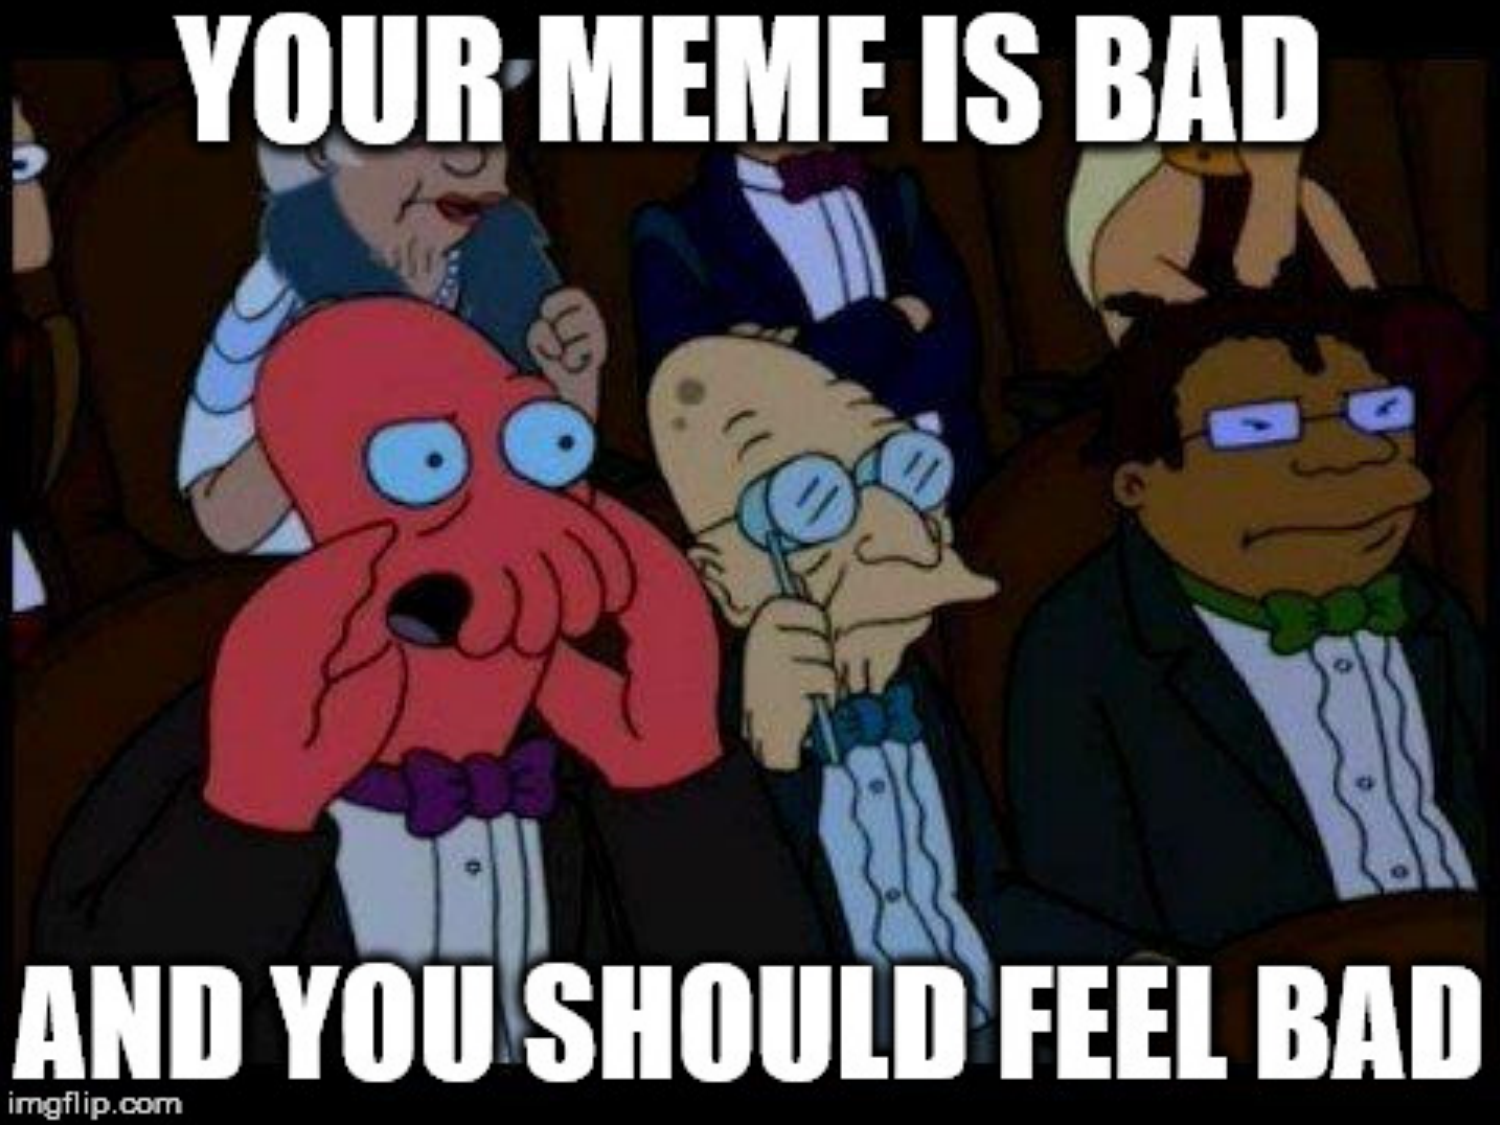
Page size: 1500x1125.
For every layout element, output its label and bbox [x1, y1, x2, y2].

list [0, 0, 1500, 1125]
